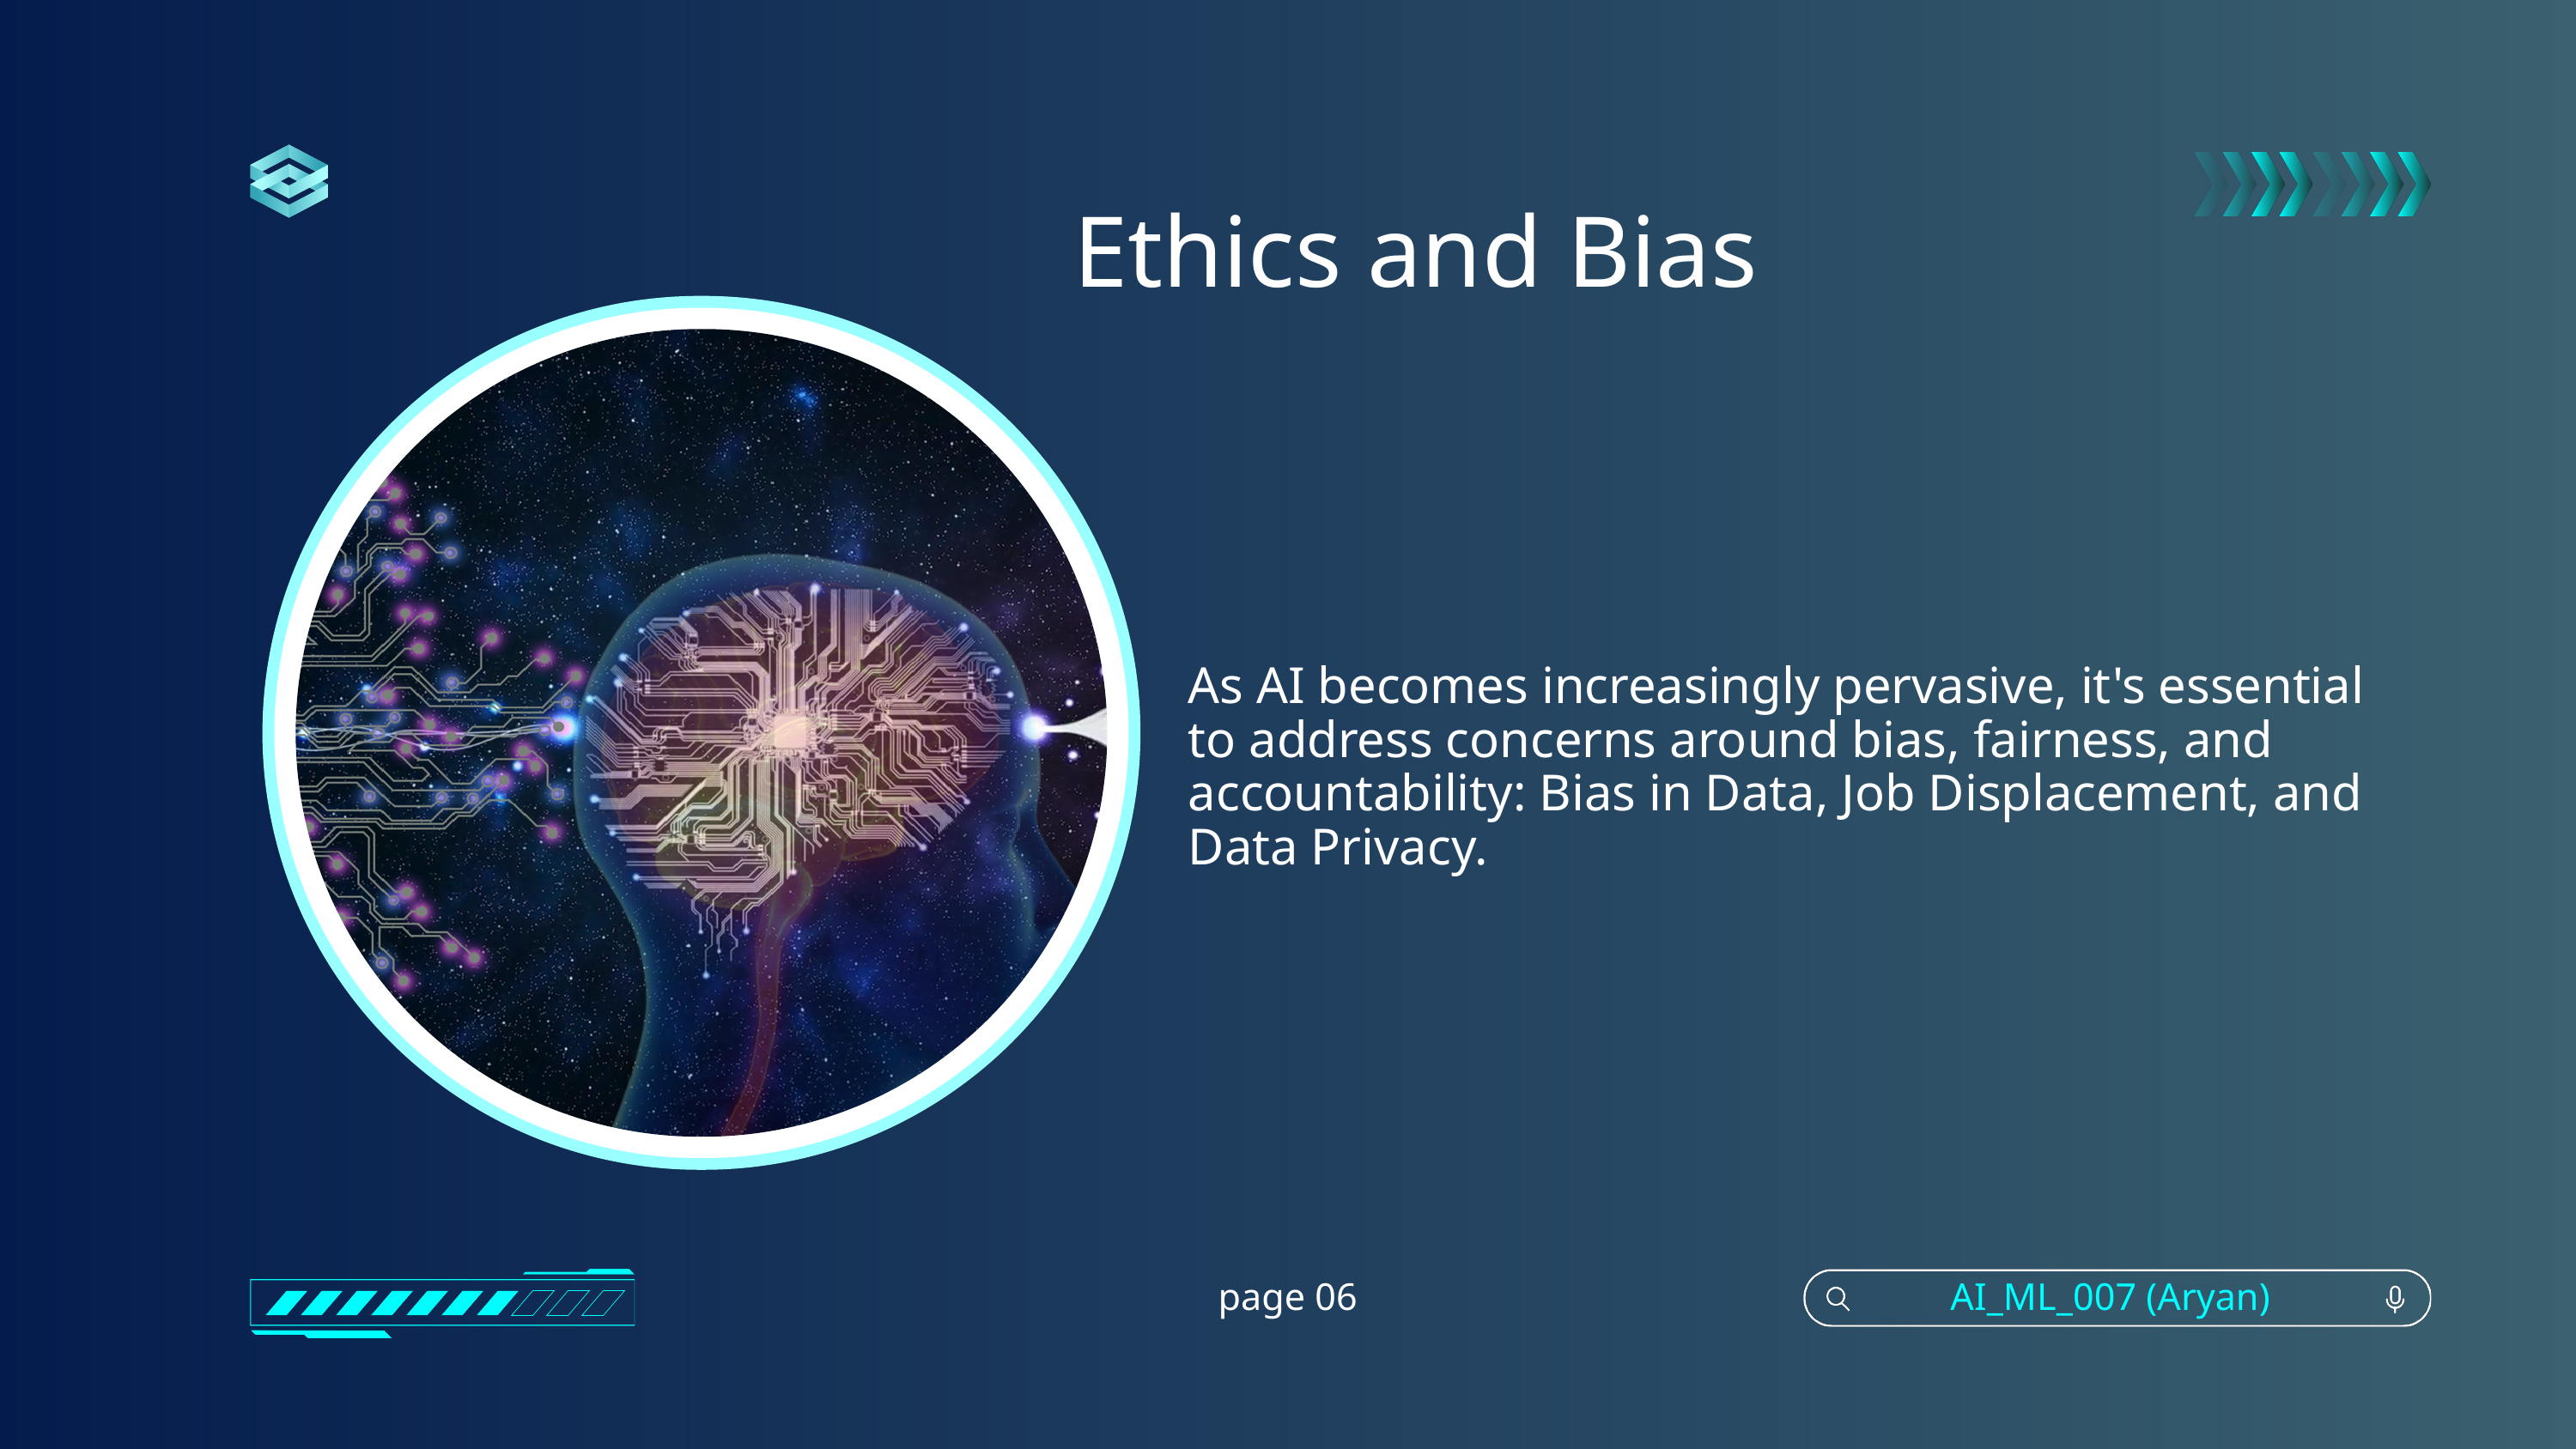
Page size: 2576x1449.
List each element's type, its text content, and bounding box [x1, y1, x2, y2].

text_box As AI becomes increasingly pervasive, it's essential to address concerns around bias, fairness, and accountability: Bias in Data, Job Displacement, and Data Privacy. [1188, 659, 2404, 875]
text_box page 06 [1124, 1277, 1452, 1319]
text_box [2313, 152, 2432, 216]
text_box [2194, 152, 2313, 216]
text_box [250, 144, 328, 218]
text_box [1803, 1269, 2432, 1327]
text_box [250, 1269, 635, 1338]
text_box AI_ML_007 (Aryan) [1888, 1277, 2333, 1319]
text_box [264, 295, 1139, 1170]
text_box Ethics and Bias [1073, 184, 2195, 307]
